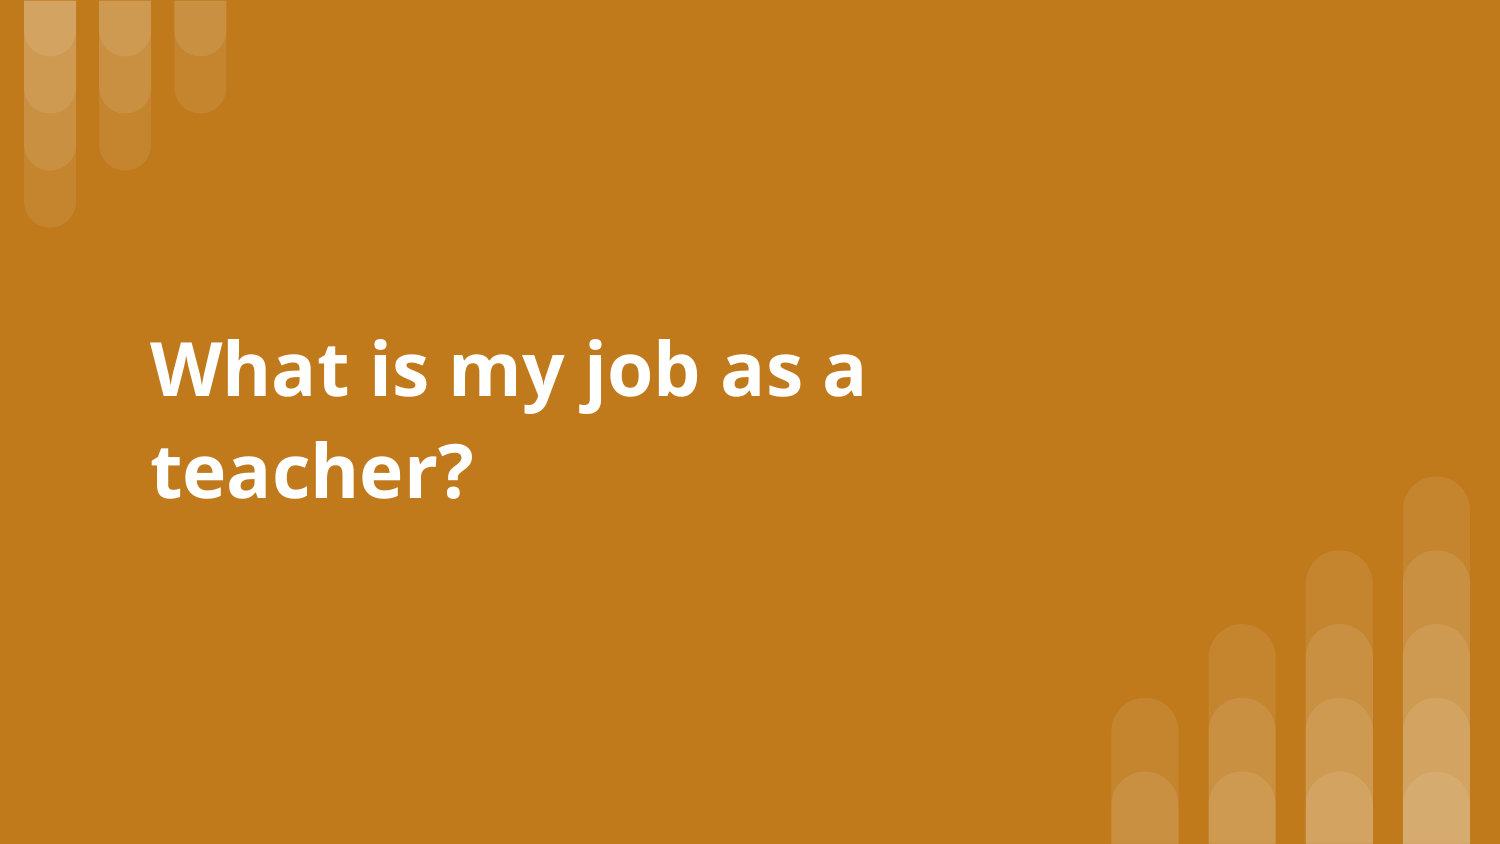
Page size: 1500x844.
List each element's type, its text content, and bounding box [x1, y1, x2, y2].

title What is my job as a teacher? [135, 264, 1097, 572]
